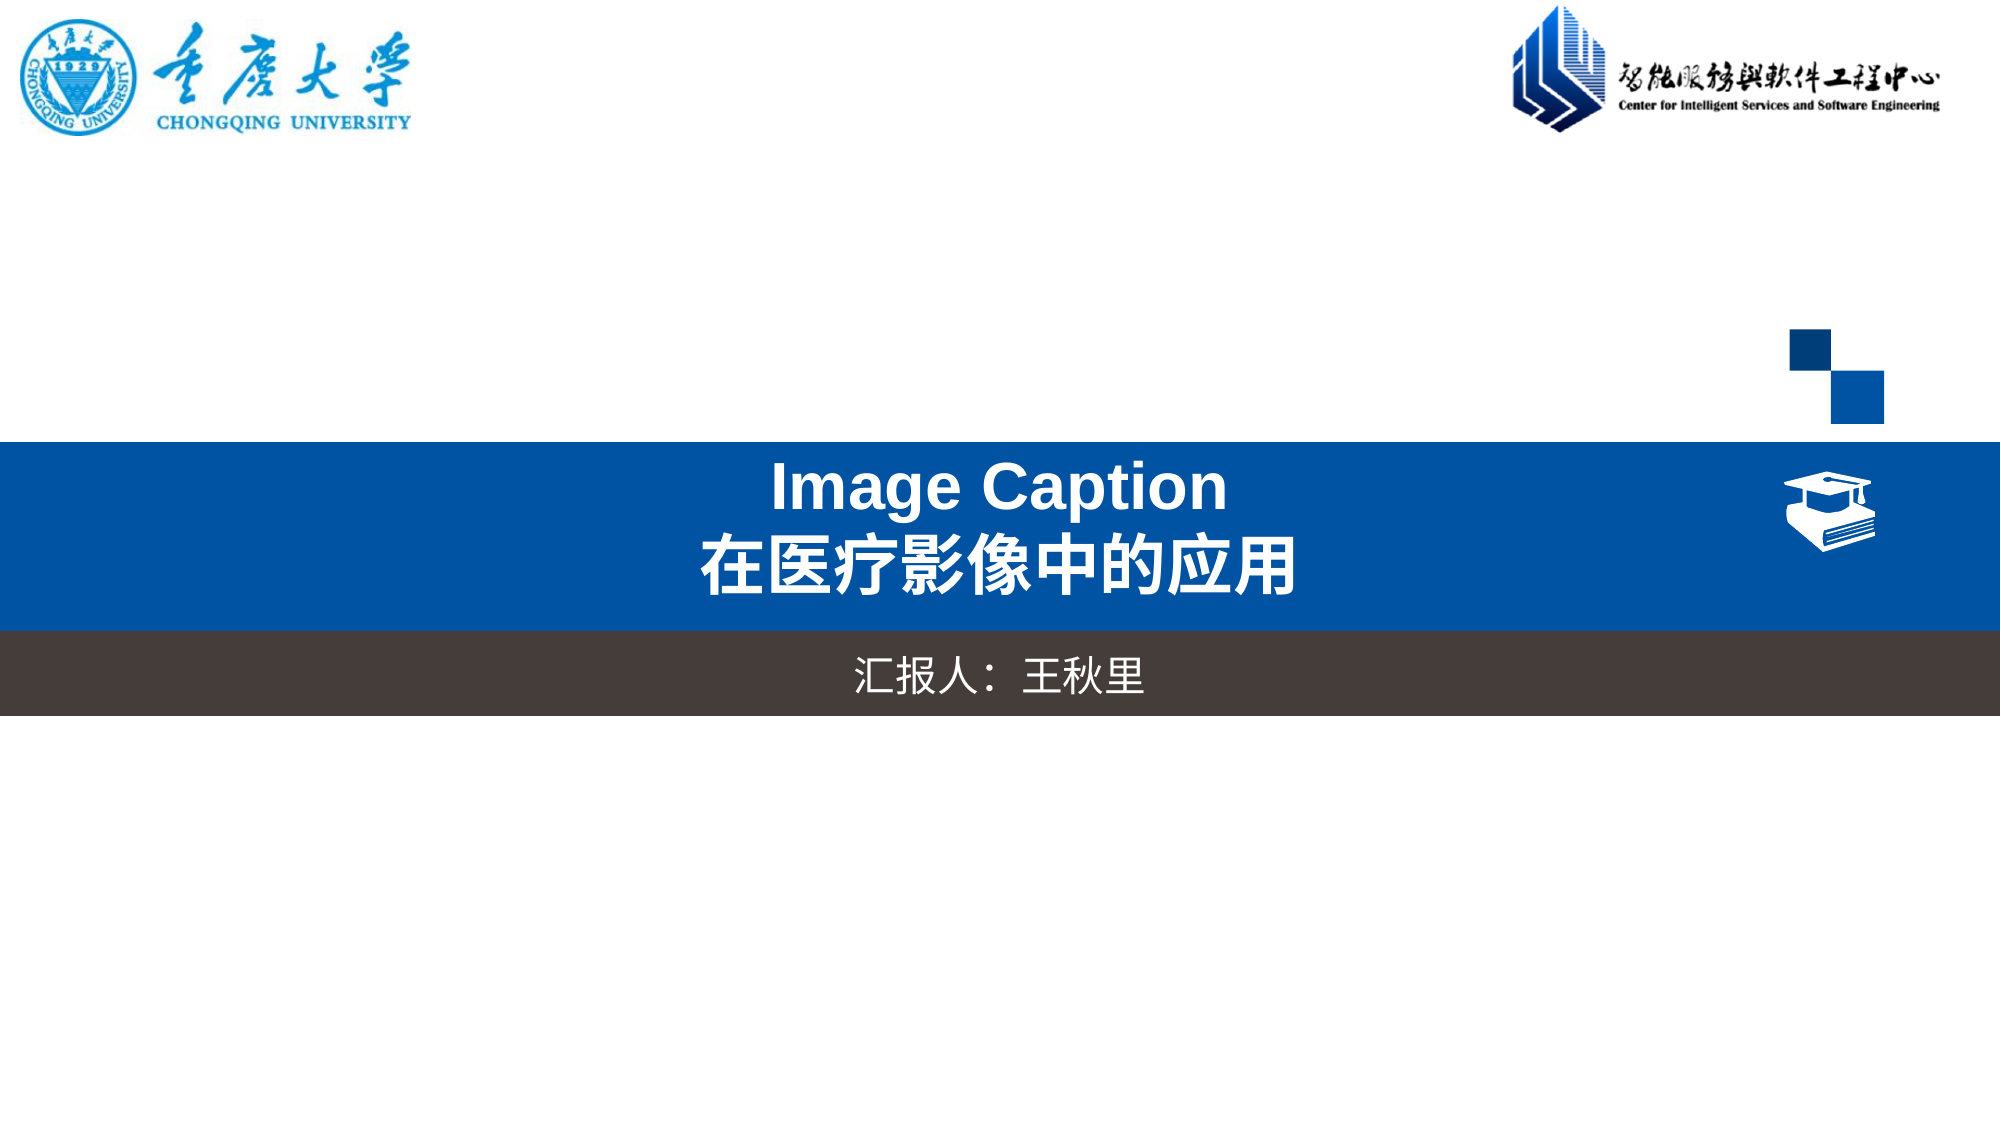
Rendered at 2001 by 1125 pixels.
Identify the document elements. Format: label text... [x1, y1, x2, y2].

text_box [0, 631, 2000, 716]
text_box [1830, 370, 1885, 424]
picture [20, 19, 411, 136]
text_box [0, 442, 2000, 631]
text_box 汇报人：王秋里 [320, 642, 1680, 707]
text_box [1783, 471, 1875, 552]
picture [1503, 0, 1955, 136]
text_box [1789, 329, 1831, 371]
text_box Image Caption 在医疗影像中的应用 [320, 435, 1680, 610]
